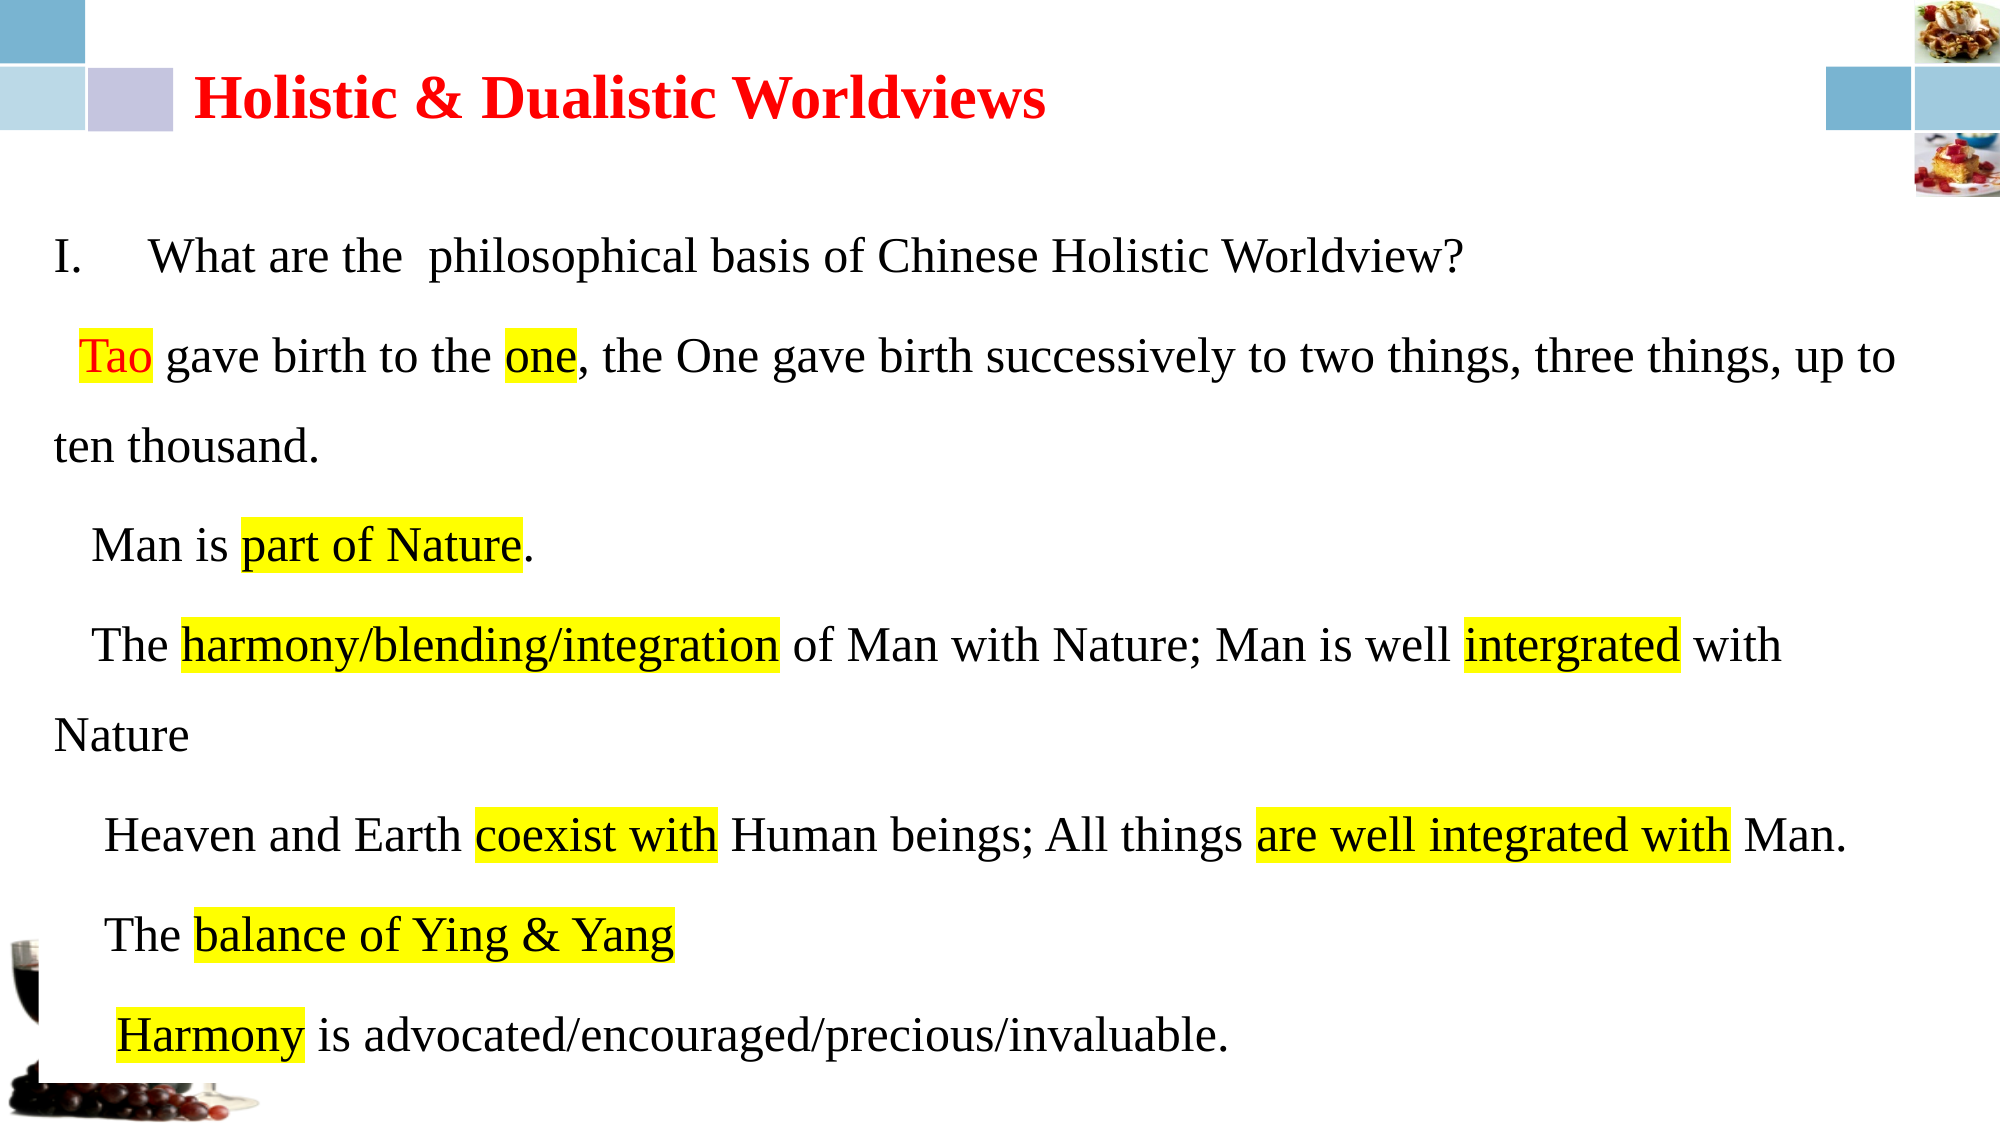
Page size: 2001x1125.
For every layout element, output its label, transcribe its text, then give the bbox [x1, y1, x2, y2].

picture [1914, 133, 2000, 197]
list What are the philosophical basis of Chinese Holistic Worldview? Tao gave birth to the one, the One gave birth successively to two things, three things, up to ten thousand. Man is part of Nature. The harmony/blending/integration of Man with Nature; Man is well intergrated with Nature Heaven and Earth coexist with Human beings; All things are well integrated with Man. The balance of Ying & Yang Harmony is advocated/encouraged/precious/invaluable. [38, 184, 1917, 1084]
title Holistic & Dualistic Worldviews [178, 46, 1801, 140]
picture [0, 824, 264, 1125]
picture [1914, 0, 2000, 63]
